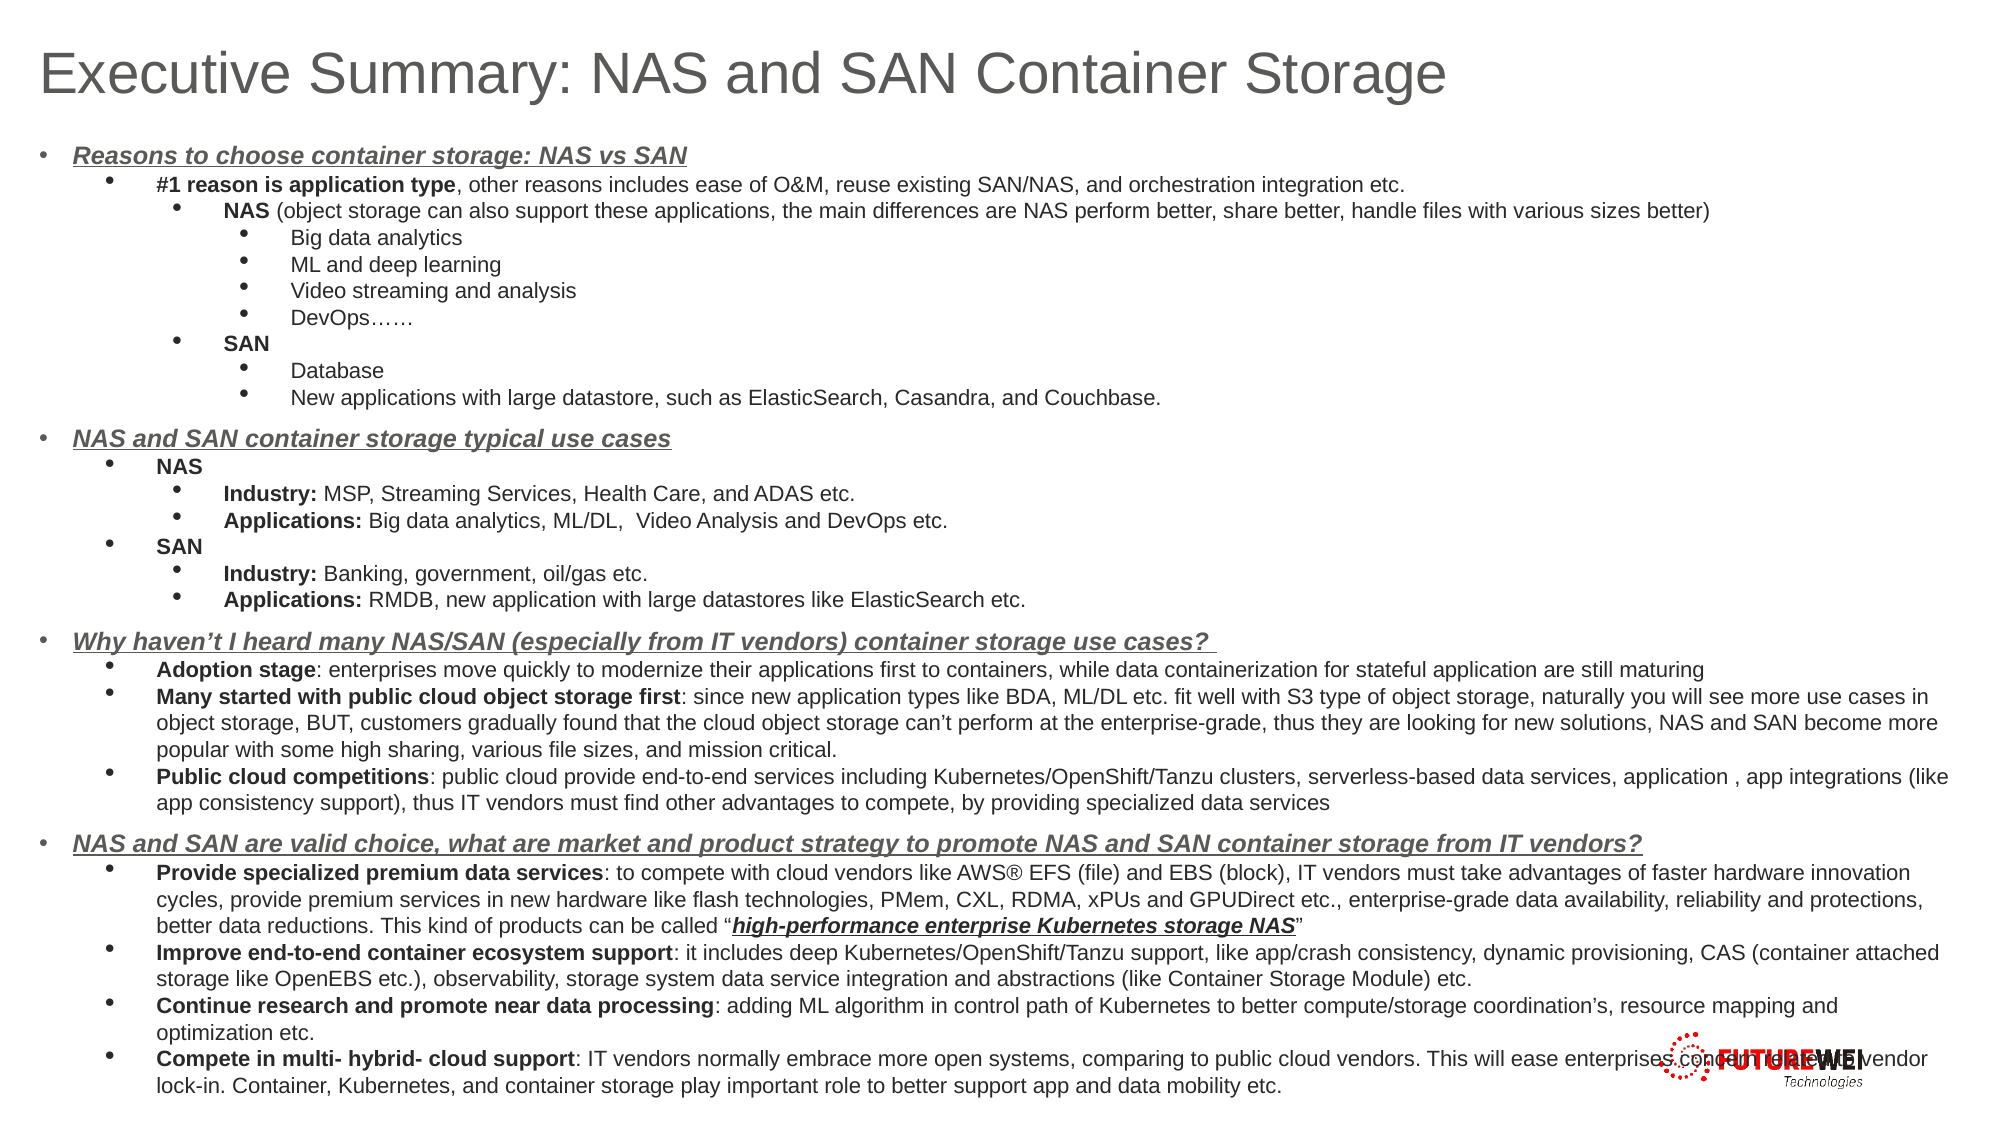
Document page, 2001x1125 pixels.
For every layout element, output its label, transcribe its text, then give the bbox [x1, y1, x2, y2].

list Reasons to choose container storage: NAS vs SAN #1 reason is application type, other reasons includes ease of O&M, reuse existing SAN/NAS, and orchestration integration etc. NAS (object storage can also support these applications, the main differences are NAS perform better, share better, handle files with various sizes better) Big data analytics ML and deep learning Video streaming and analysis DevOps…… SAN Database New applications with large datastore, such as ElasticSearch, Casandra, and Couchbase. NAS and SAN container storage typical use cases NAS Industry: MSP, Streaming Services, Health Care, and ADAS etc. Applications: Big data analytics, ML/DL, Video Analysis and DevOps etc. SAN Industry: Banking, government, oil/gas etc. Applications: RMDB, new application with large datastores like ElasticSearch etc. Why haven’t I heard many NAS/SAN (especially from IT vendors) container storage use cases? Adoption stage: enterprises move quickly to modernize their applications first to containers, while data containerization for stateful application are still maturing Many started with public cloud object storage first: since new application types like BDA, ML/DL etc. fit well with S3 type of object storage, naturally you will see more use cases in object storage, BUT, customers gradually found that the cloud object storage can’t perform at the enterprise-grade, thus they are looking for new solutions, NAS and SAN become more popular with some high sharing, various file sizes, and mission critical. Public cloud competitions: public cloud provide end-to-end services including Kubernetes/OpenShift/Tanzu clusters, serverless-based data services, application , app integrations (like app consistency support), thus IT vendors must find other advantages to compete, by providing specialized data services NAS and SAN are valid choice, what are market and product strategy to promote NAS and SAN container storage from IT vendors? Provide specialized premium data services: to compete with cloud vendors like AWS® EFS (file) and EBS (block), IT vendors must take advantages of faster hardware innovation cycles, provide premium services in new hardware like flash technologies, PMem, CXL, RDMA, xPUs and GPUDirect etc., enterprise-grade data availability, reliability and protections, better data reductions. This kind of products can be called “high-performance enterprise Kubernetes storage NAS” Improve end-to-end container ecosystem support: it includes deep Kubernetes/OpenShift/Tanzu support, like app/crash consistency, dynamic provisioning, CAS (container attached storage like OpenEBS etc.), observability, storage system data service integration and abstractions (like Container Storage Module) etc. Continue research and promote near data processing: adding ML algorithm in control path of Kubernetes to better compute/storage coordination’s, resource mapping and optimization etc. Compete in multi- hybrid- cloud support: IT vendors normally embrace more open systems, comparing to public cloud vendors. This will ease enterprises concern related to vendor lock-in. Container, Kubernetes, and container storage play important role to better support app and data mobility etc. [24, 135, 1976, 1116]
title Executive Summary: NAS and SAN Container Storage [24, 0, 1750, 114]
